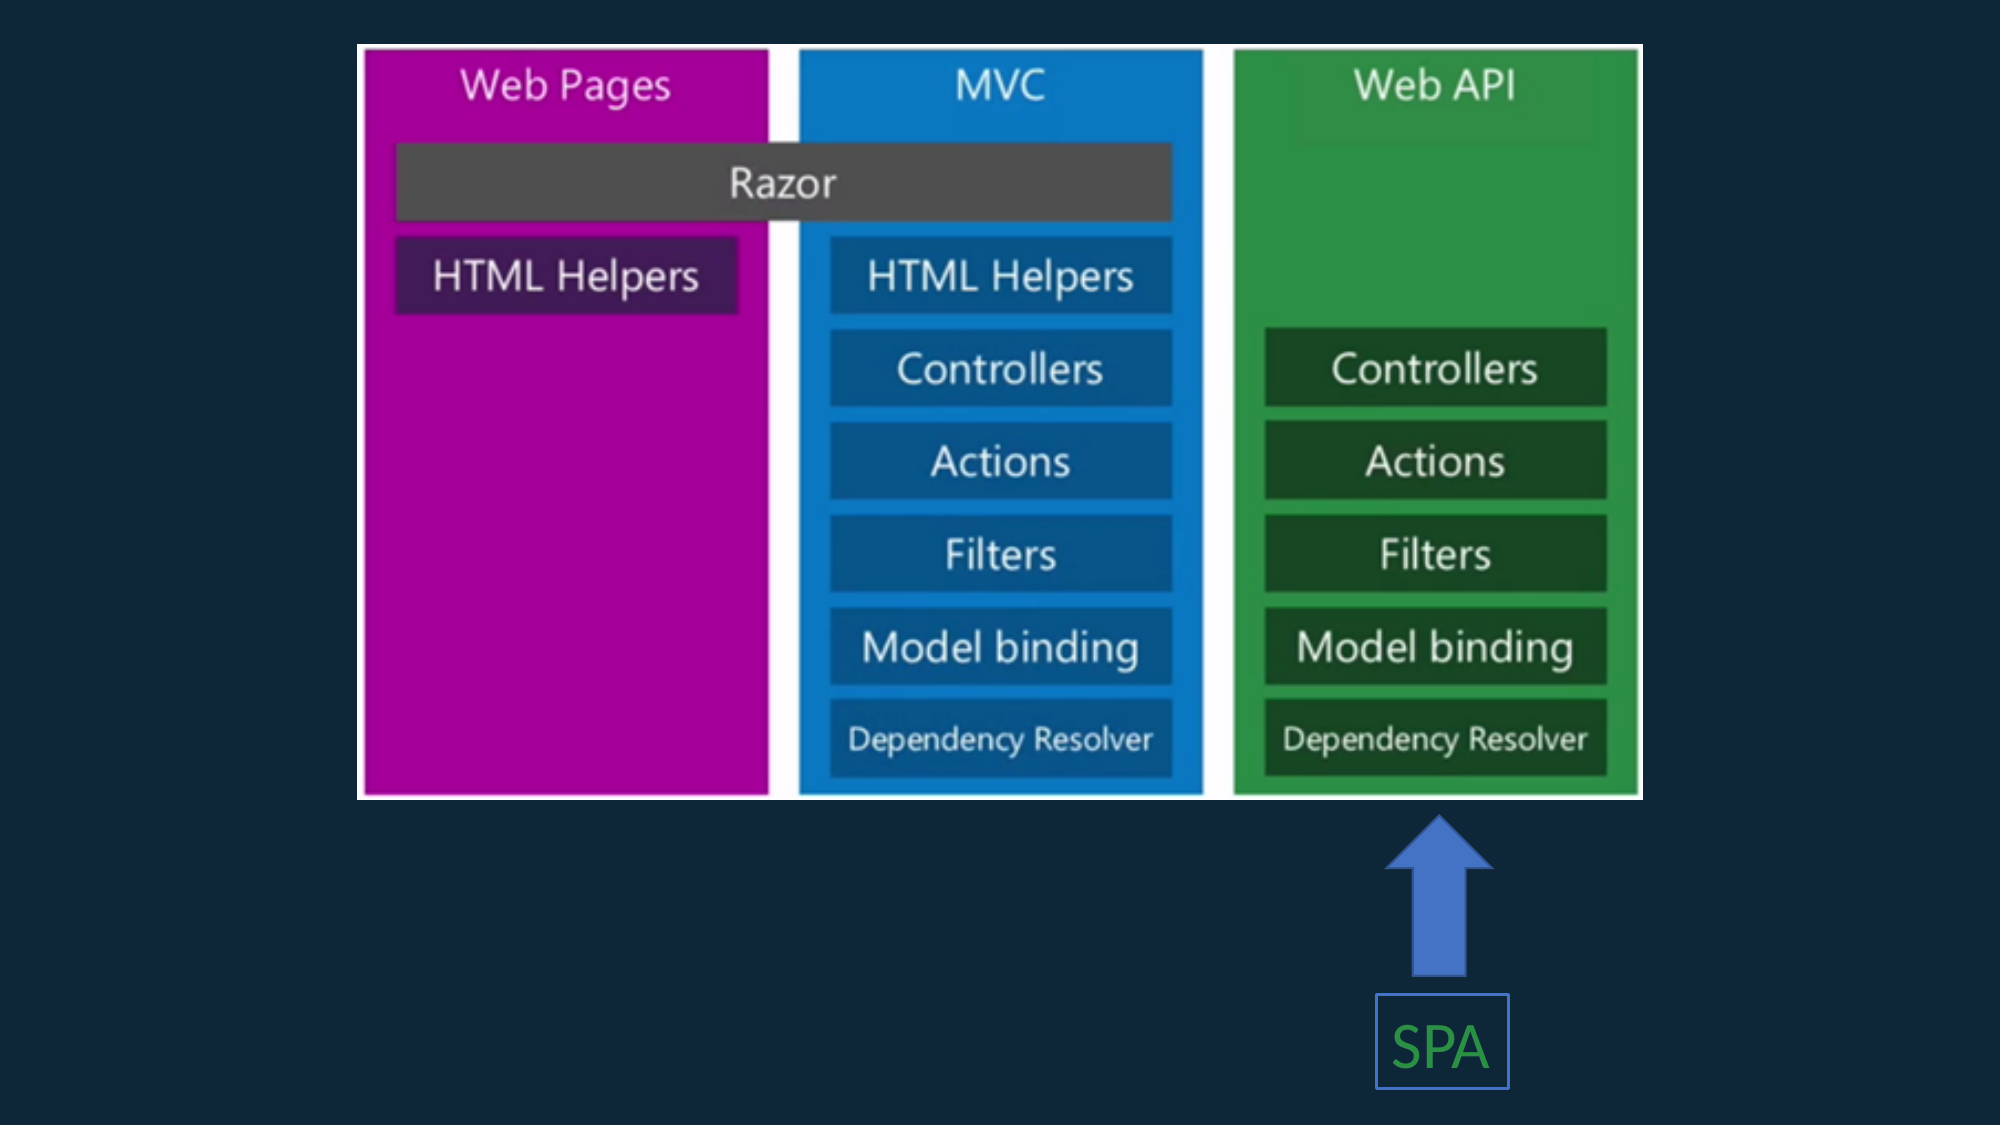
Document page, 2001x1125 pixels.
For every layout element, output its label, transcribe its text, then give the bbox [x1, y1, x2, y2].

text_box [1383, 813, 1495, 977]
picture [357, 44, 1643, 800]
text_box SPA [1376, 994, 1509, 1089]
